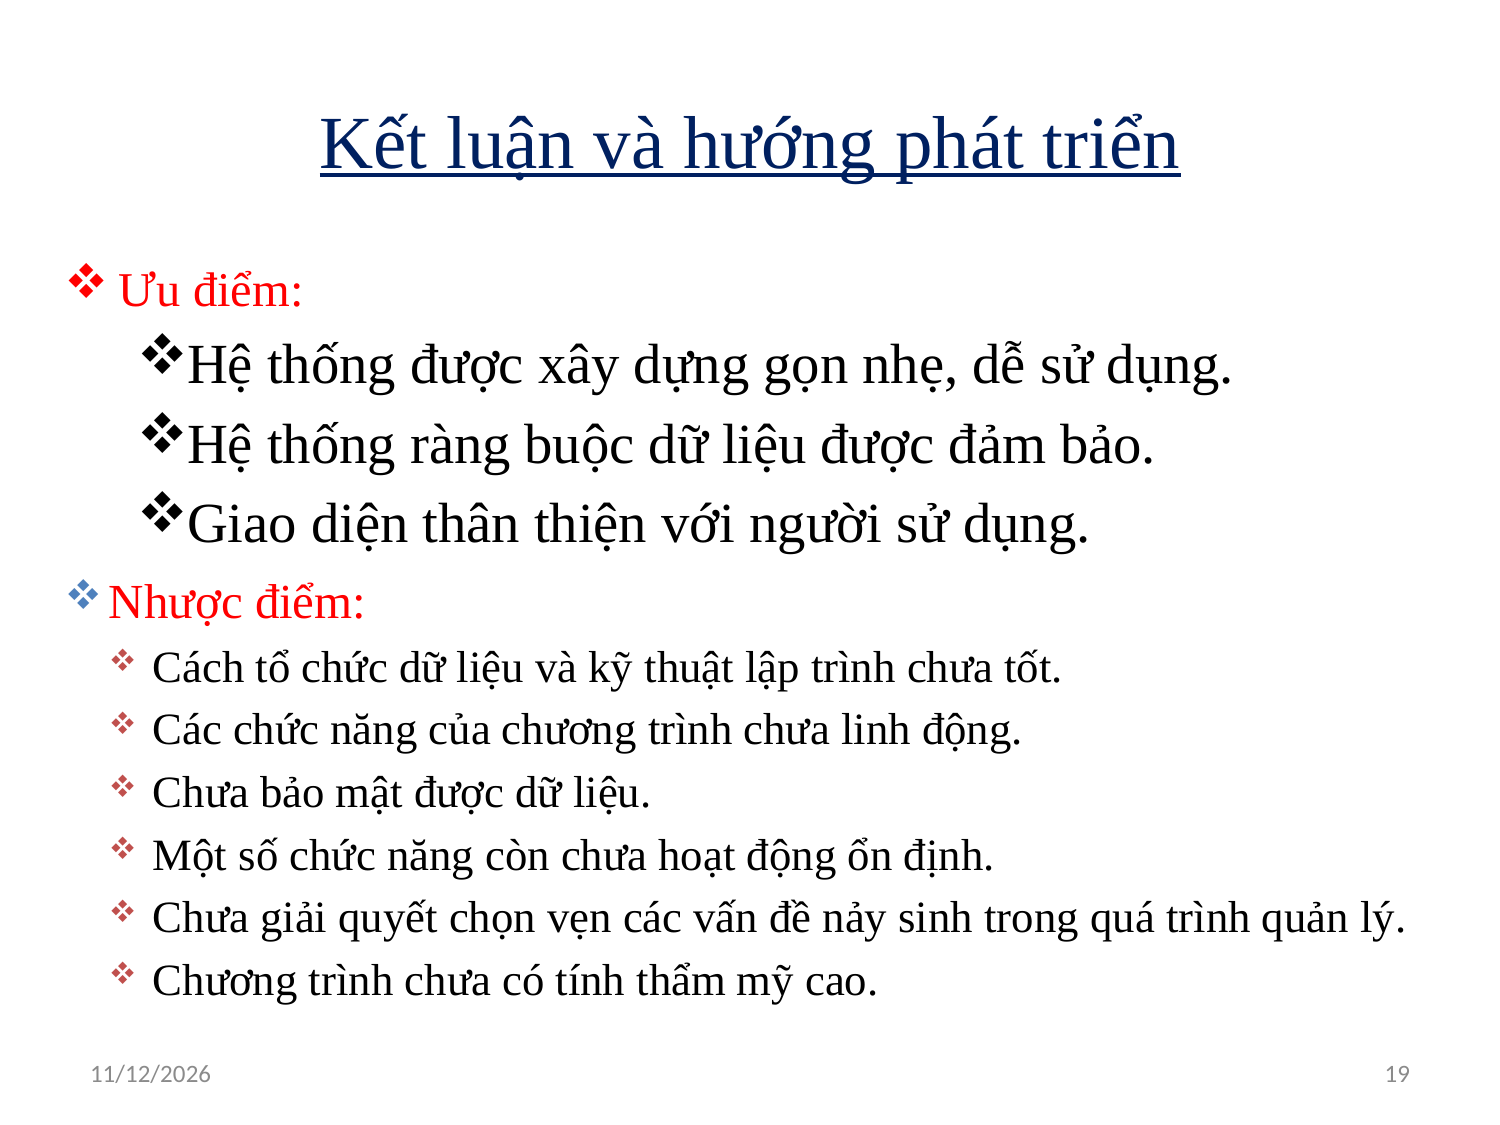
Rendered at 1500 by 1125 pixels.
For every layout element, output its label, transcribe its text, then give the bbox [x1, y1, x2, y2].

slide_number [75, 1042, 425, 1103]
slide_number 19 [1074, 1042, 1425, 1103]
text_box Nhược điểm: Cách tổ chức dữ liệu và kỹ thuật lập trình chưa tốt. Các chức năng của chương trình chưa linh động. Chưa bảo mật được dữ liệu. Một số chức năng còn chưa hoạt động ổn định. Chưa giải quyết chọn vẹn các vấn đề nảy sinh trong quá trình quản lý. Chương trình chưa có tính thẩm mỹ cao. [49, 562, 1468, 1012]
title Kết luận và hướng phát triển [75, 45, 1425, 233]
list Ưu điểm: Hệ thống được xây dựng gọn nhẹ, dễ sử dụng. Hệ thống ràng buộc dữ liệu được đảm bảo. Giao diện thân thiện với người sử dụng. [49, 250, 1445, 562]
